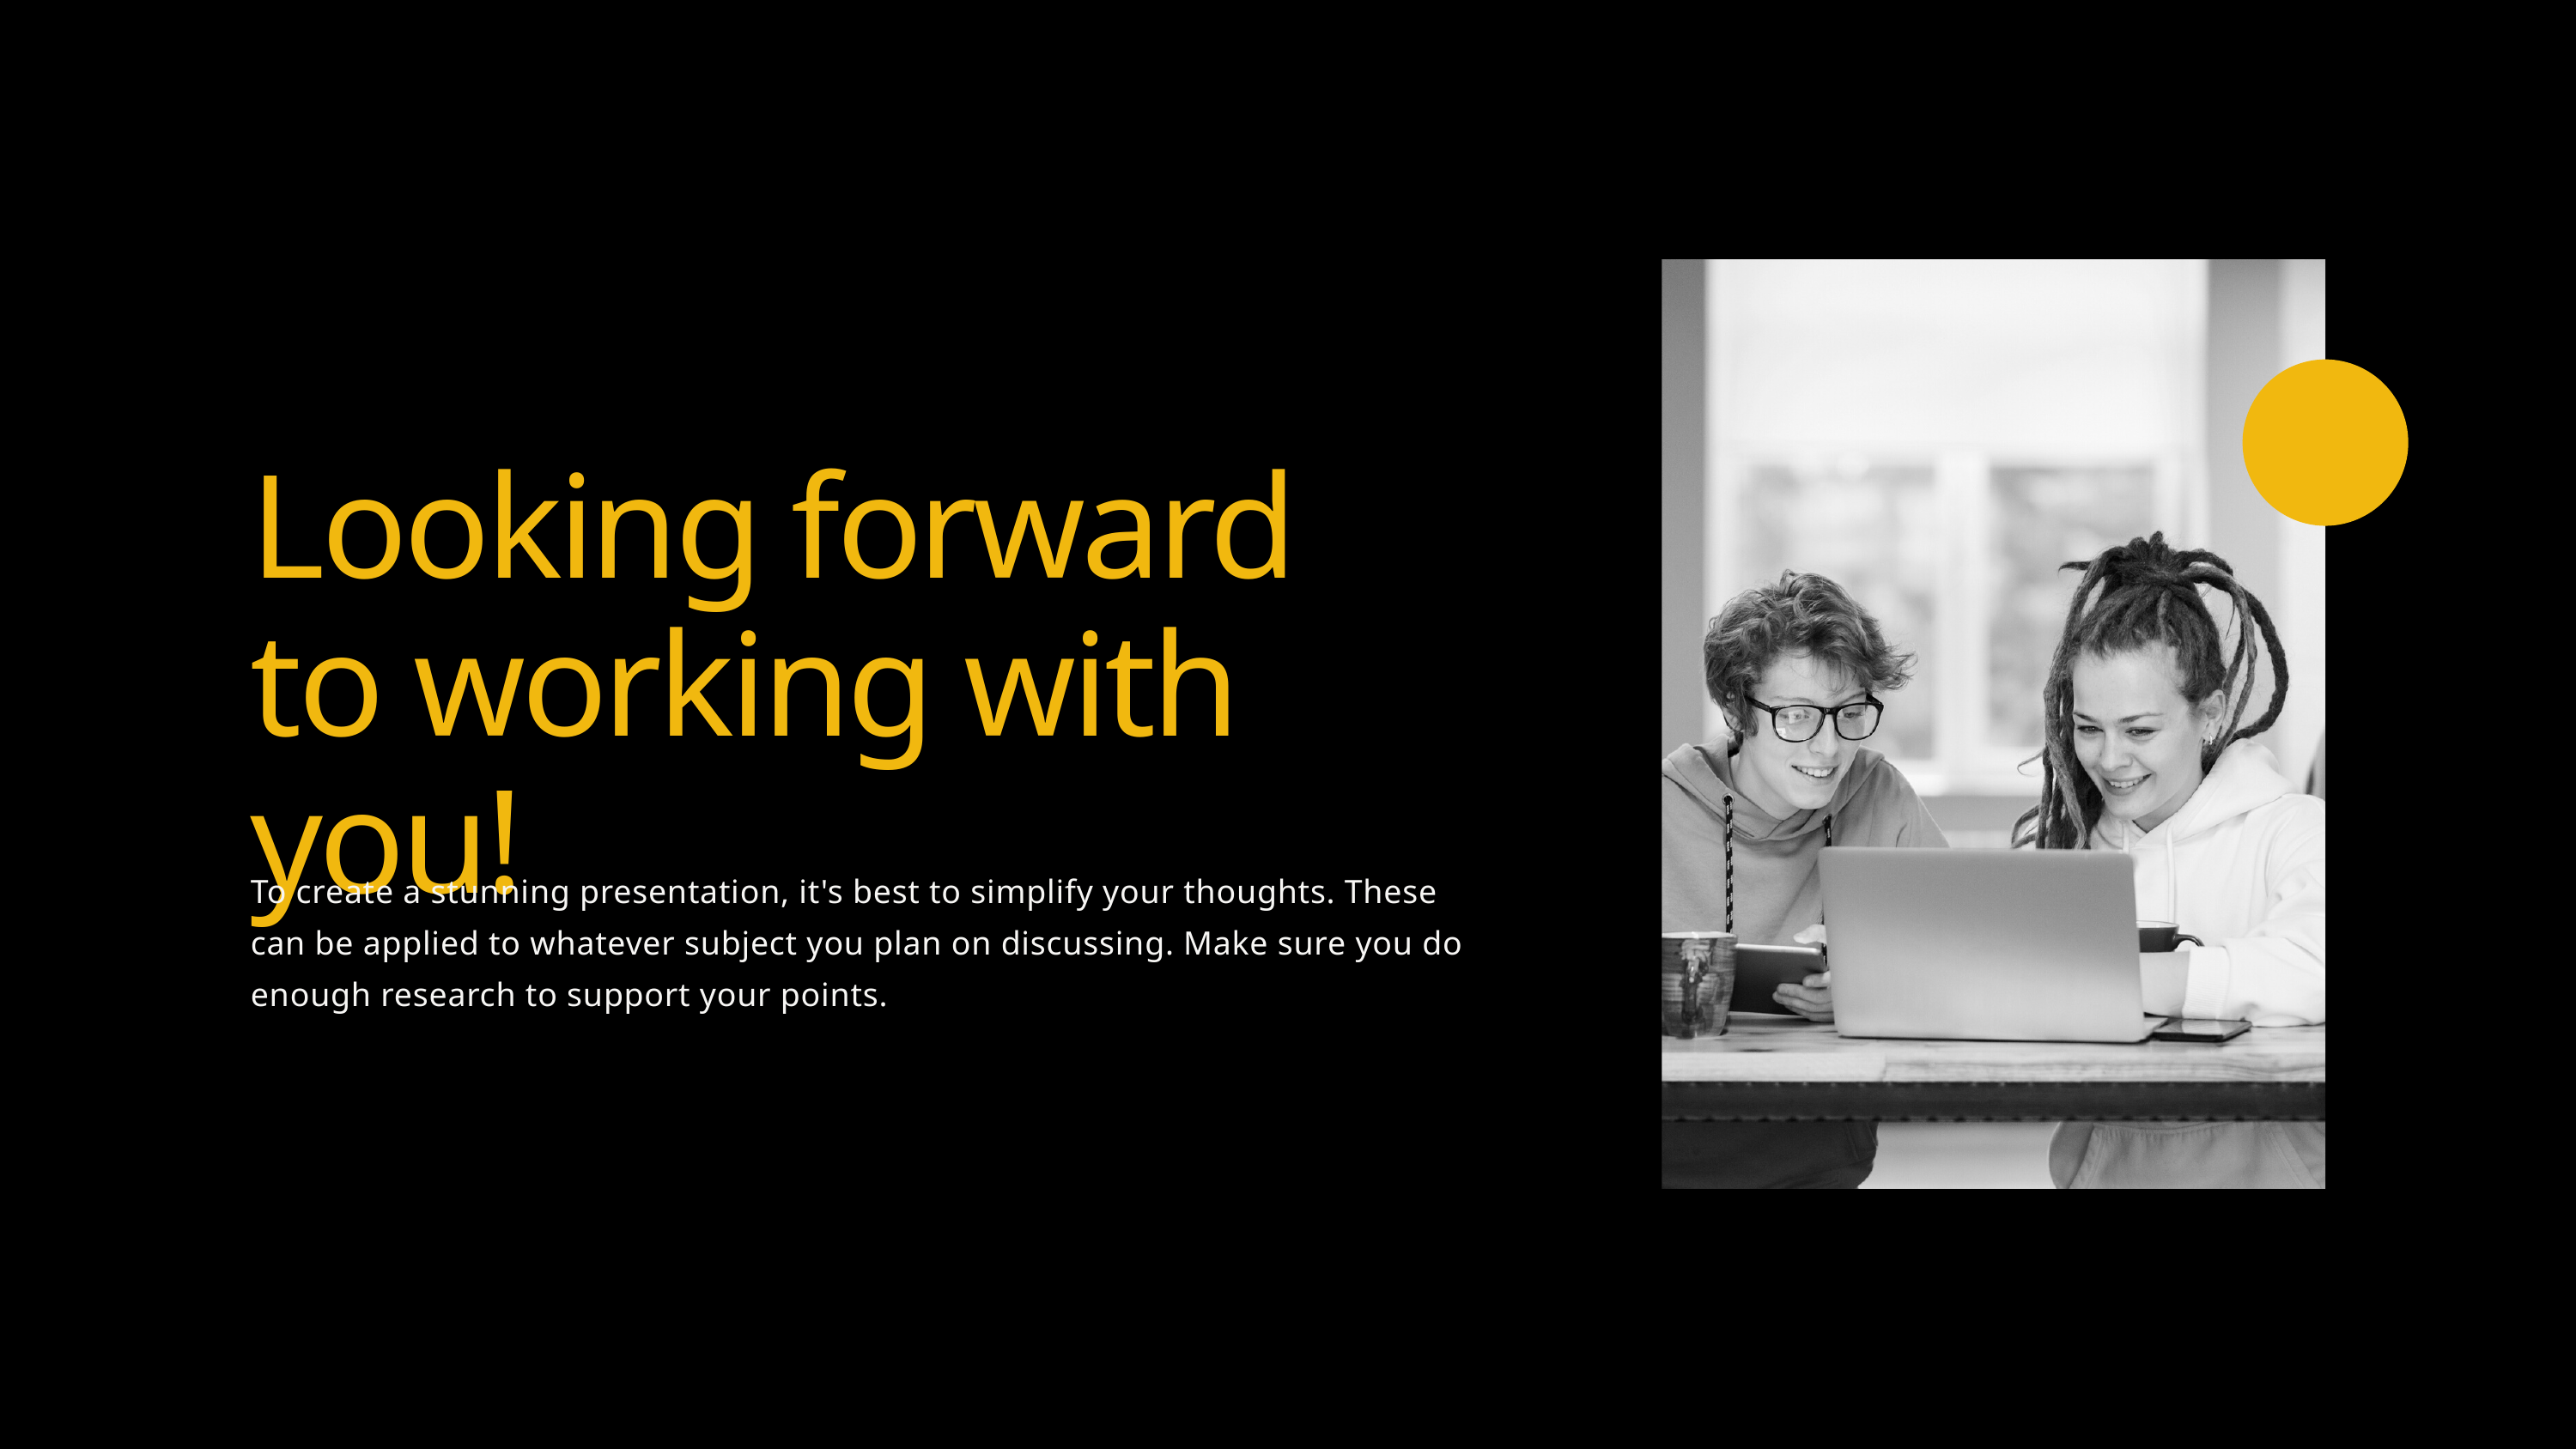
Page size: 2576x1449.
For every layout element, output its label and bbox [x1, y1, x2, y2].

picture [1662, 259, 2326, 1189]
text_box [250, 442, 1504, 1007]
text_box [2241, 359, 2409, 526]
